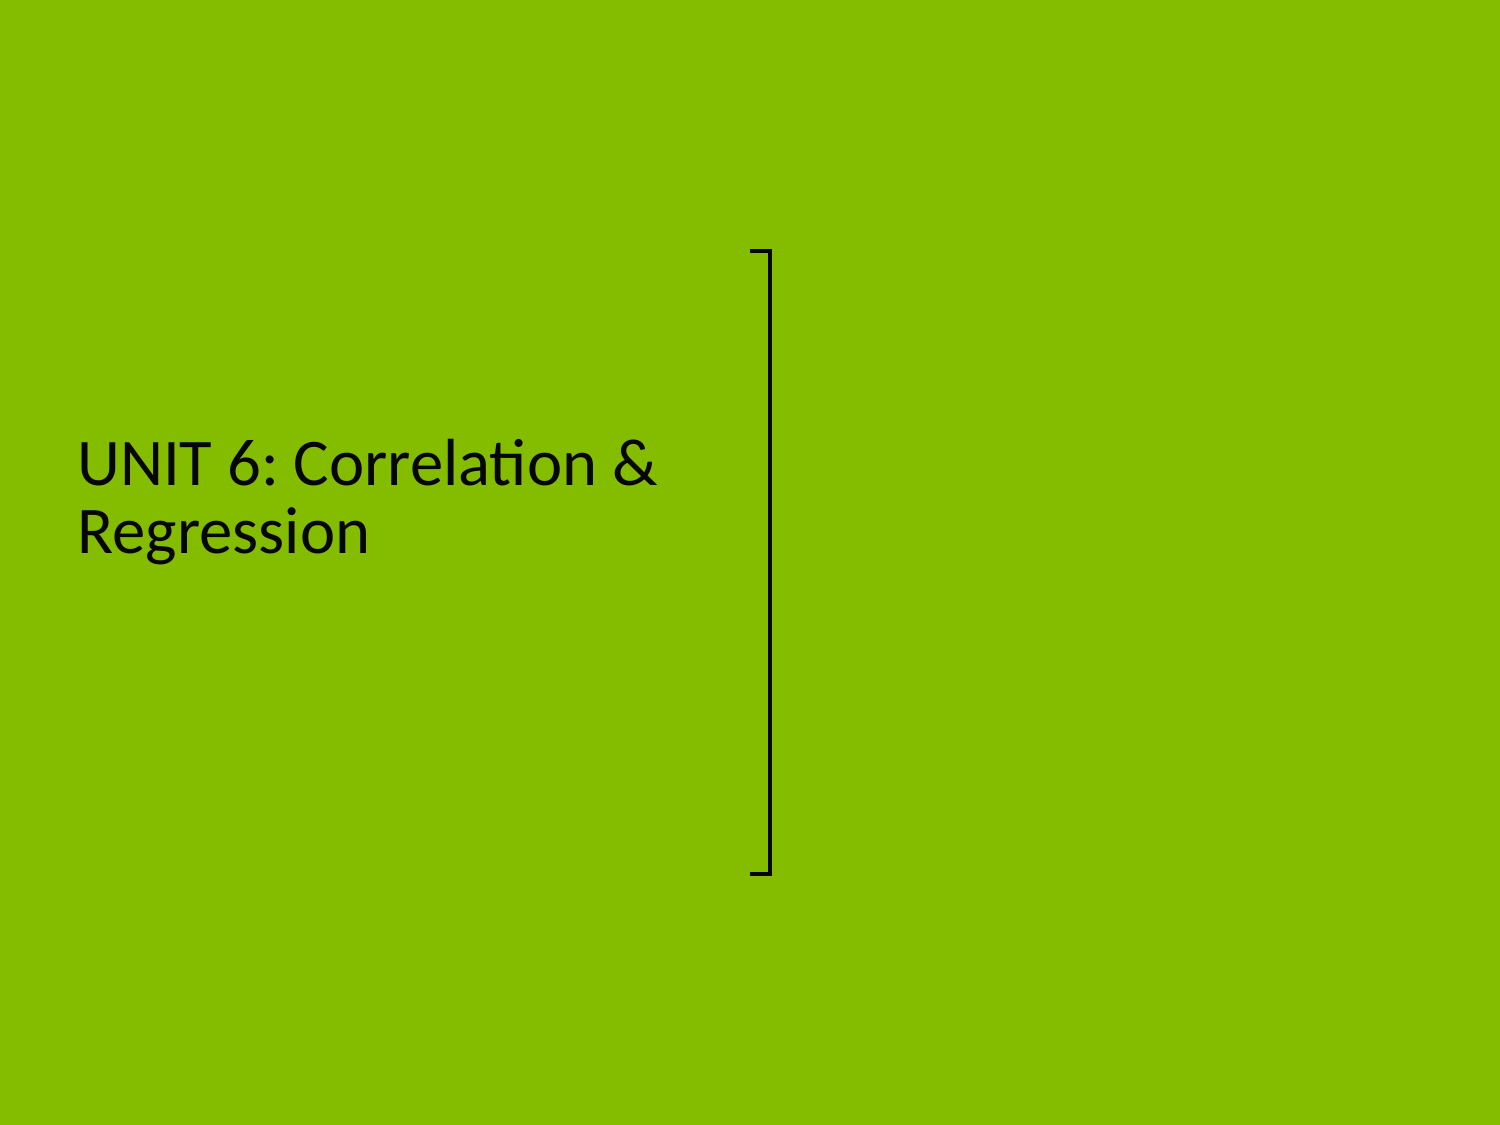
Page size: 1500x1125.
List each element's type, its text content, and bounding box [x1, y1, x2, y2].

text_box [749, 250, 771, 874]
title UNIT 6: Correlation & Regression [62, 339, 688, 575]
